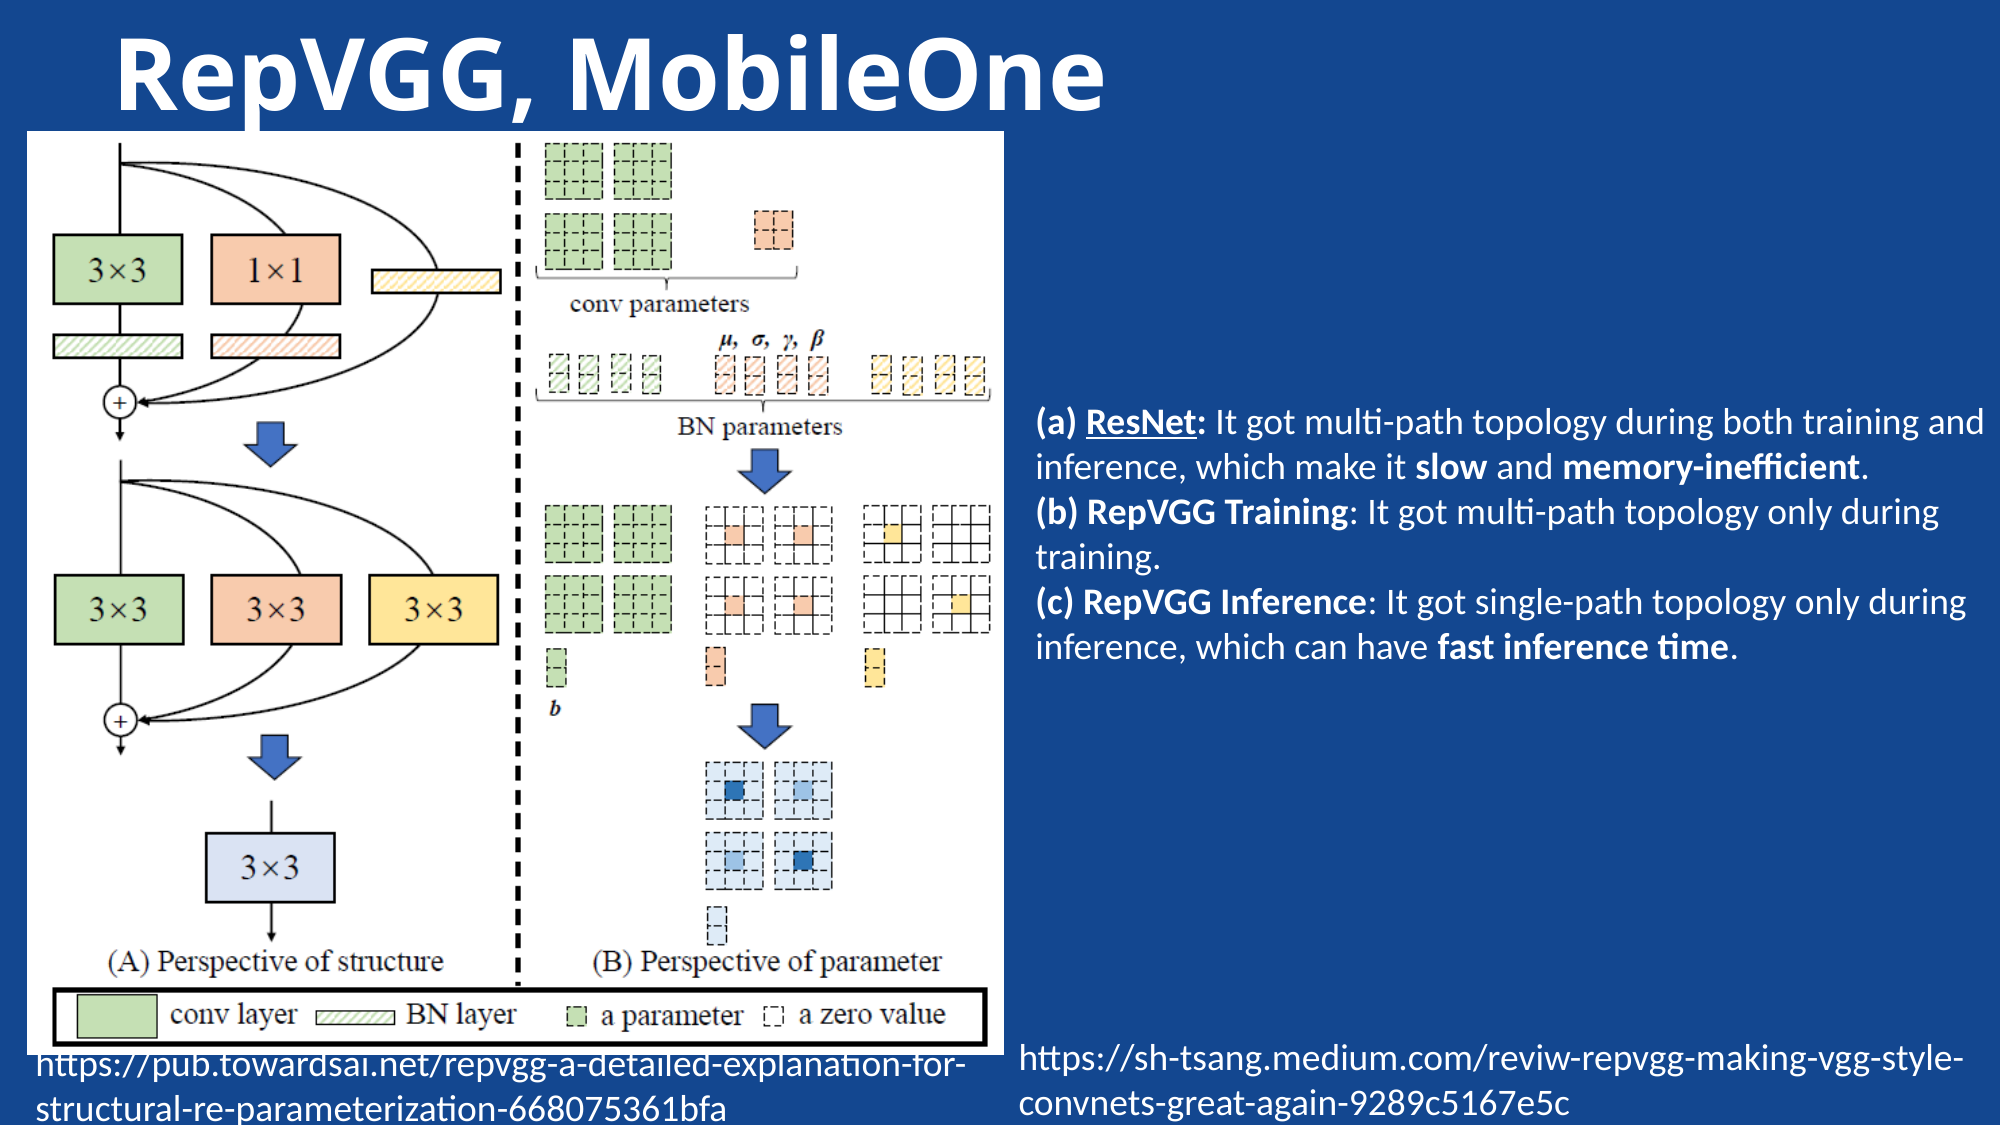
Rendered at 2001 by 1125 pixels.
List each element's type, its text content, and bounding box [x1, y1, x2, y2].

title RepVGG, MobileOne [97, 29, 1823, 127]
text_box (a) ResNet: It got multi-path topology during both training and inference, which make it slow and memory-inefficient. (b) RepVGG Training: It got multi-path topology only during training. (c) RepVGG Inference: It got single-path topology only during inference, which can have fast inference time. [1020, 389, 2000, 675]
picture [27, 131, 1004, 1055]
text_box https://pub.towardsai.net/repvgg-a-detailed-explanation-for-structural-re-parameterization-668075361bfa [20, 1031, 1003, 1125]
text_box https://sh-tsang.medium.com/reviw-repvgg-making-vgg-style-convnets-great-again-9289c5167e5c [1003, 1025, 2000, 1125]
